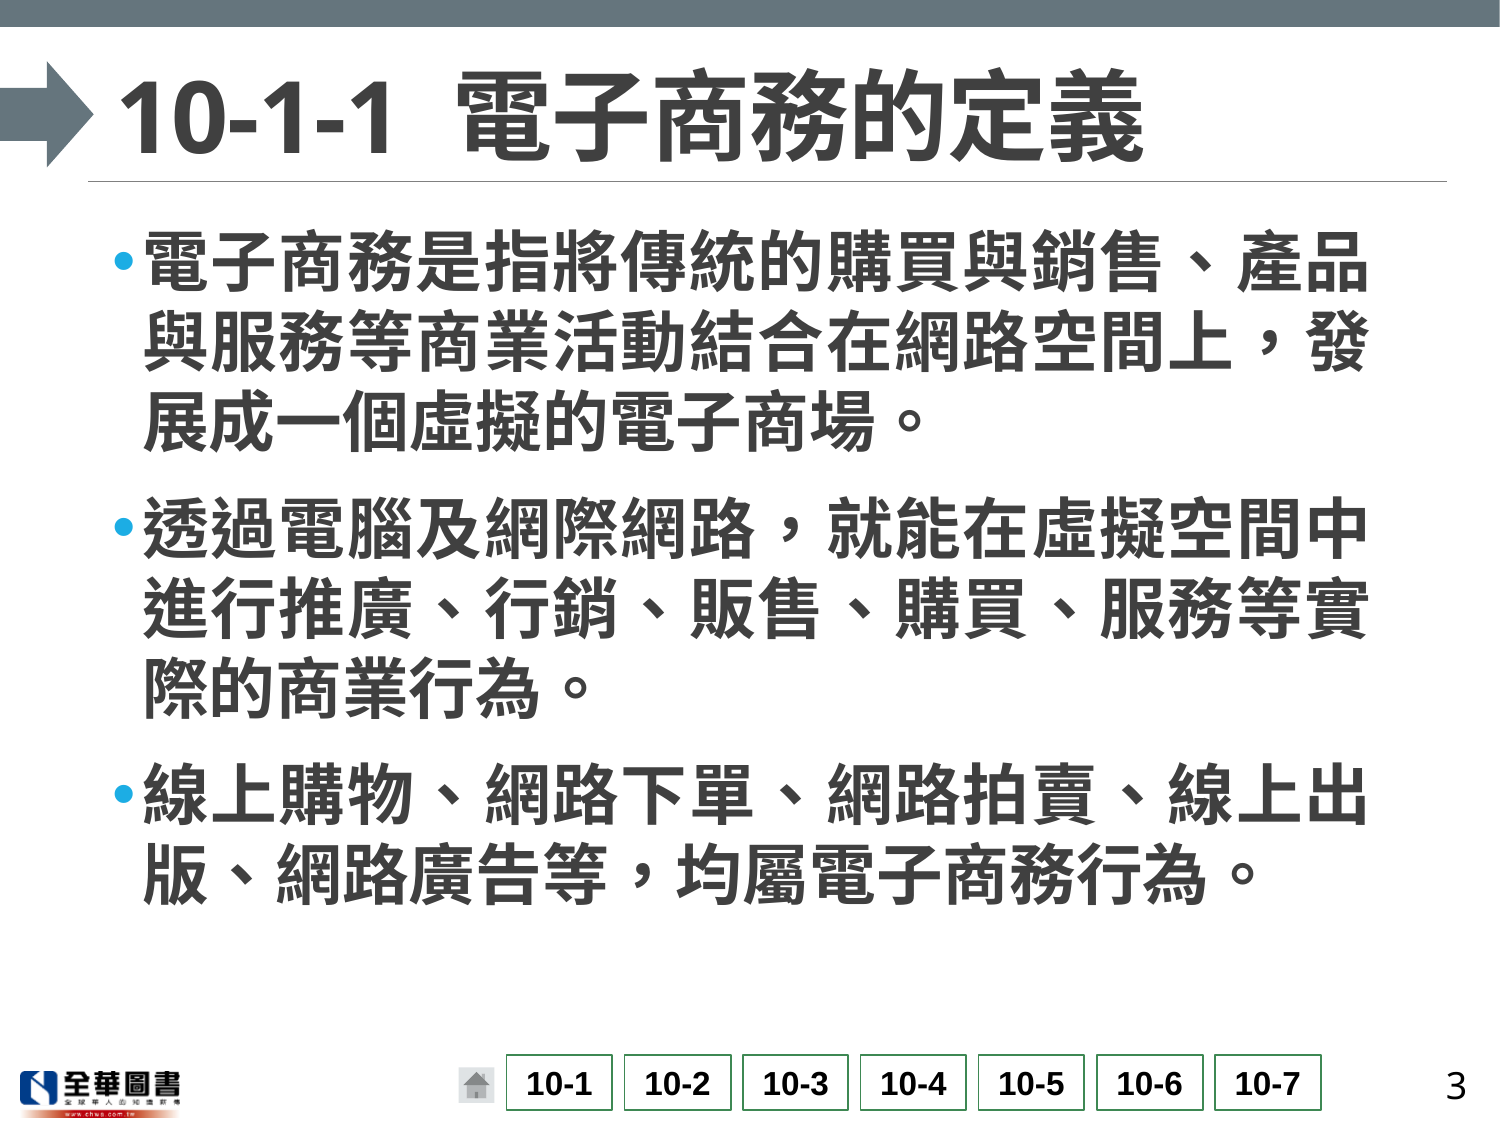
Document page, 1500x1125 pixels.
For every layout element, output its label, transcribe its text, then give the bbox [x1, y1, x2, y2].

title 10-1-1 電子商務的定義 [100, 47, 1447, 182]
list 電子商務是指將傳統的購買與銷售、產品與服務等商業活動結合在網路空間上，發展成一個虛擬的電子商場。 透過電腦及網際網路，就能在虛擬空間中進行推廣、行銷、販售、購買、服務等實際的商業行為。 線上購物、網路下單、網路拍賣、線上出版、網路廣告等，均屬電子商務行為。 [112, 212, 1373, 1024]
slide_number 3 [1320, 1057, 1483, 1118]
picture [20, 1071, 180, 1118]
